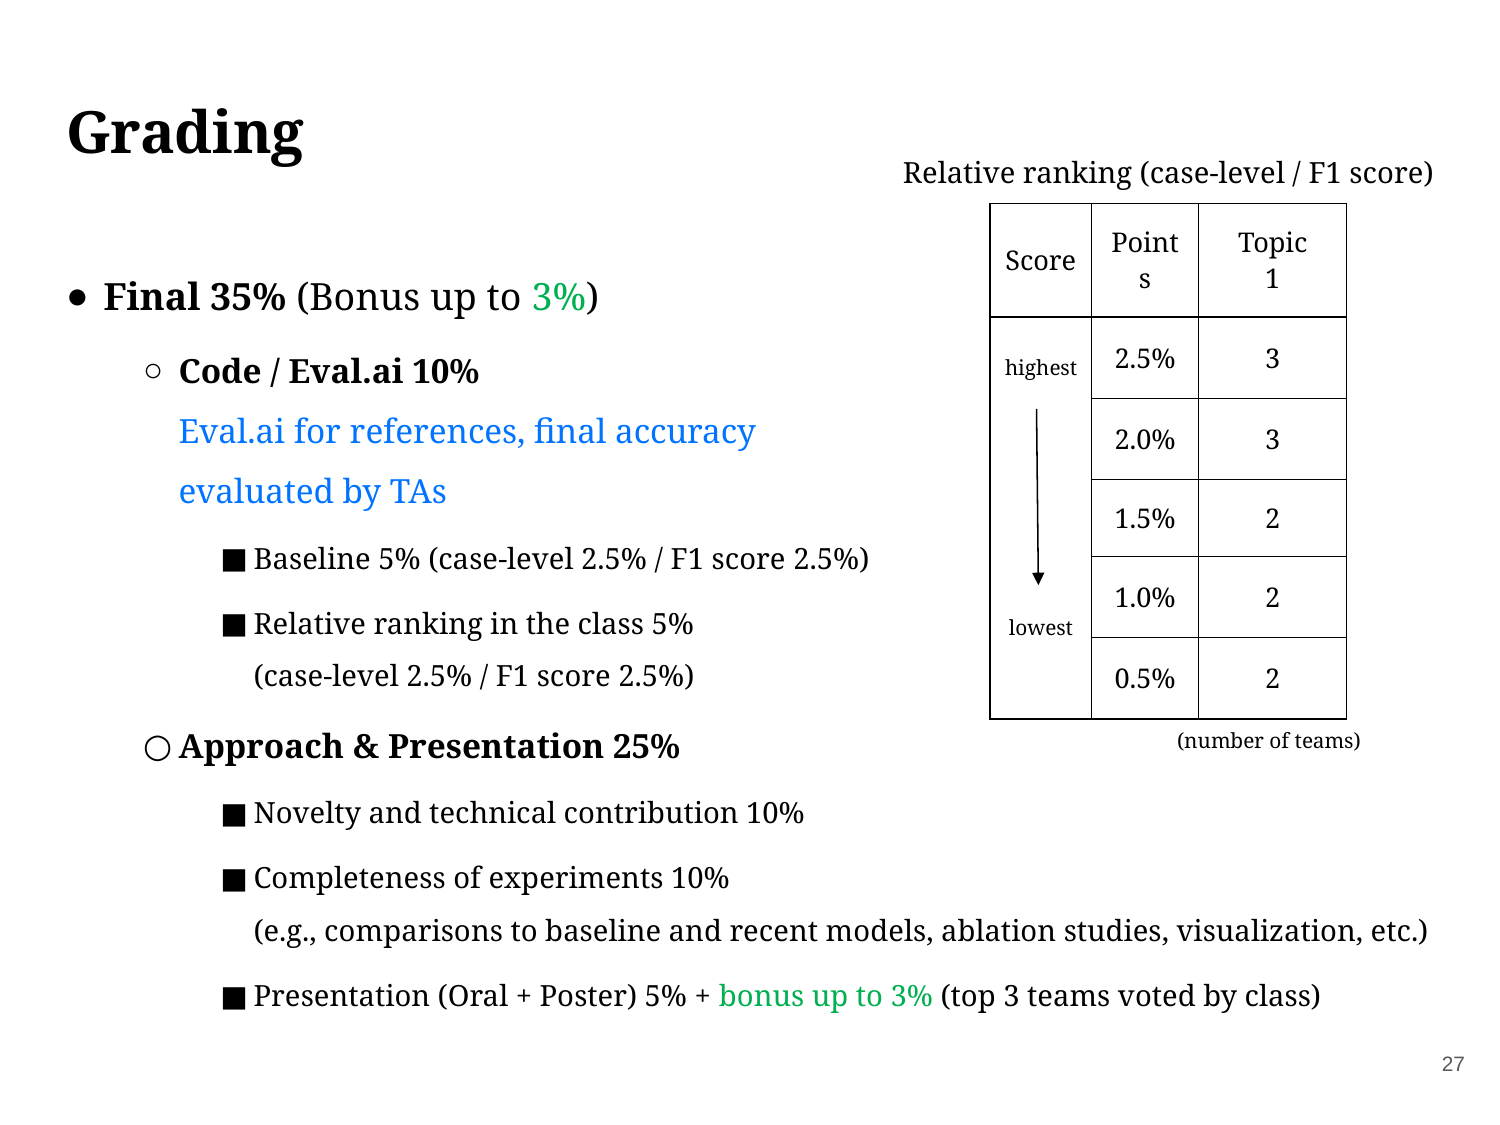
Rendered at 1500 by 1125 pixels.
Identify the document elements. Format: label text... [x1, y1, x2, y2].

table_cell [991, 397, 1091, 597]
list Final 35% (Bonus up to 3%) Code / Eval.ai 10% Eval.ai for references, final accuracy evaluated by TAs Baseline 5% (case-level 2.5% / F1 score 2.5%) Relative ranking in the class 5% (case-level 2.5% / F1 score 2.5%) Approach & Presentation 25% Novelty and technical contribution 10% Completeness of experiments 10% (e.g., comparisons to baseline and recent models, ablation studies, visualization, etc.) Presentation (Oral + Poster) 5% + bonus up to 3% (top 3 teams voted by class) [51, 235, 1449, 1064]
title Grading [51, 80, 1449, 206]
table_cell 2 [1199, 557, 1346, 637]
table_cell 2 [1199, 638, 1346, 711]
text_box highest [983, 337, 1099, 397]
table_cell 1.5% [1092, 480, 1198, 556]
text_box Relative ranking (case-level / F1 score) [857, 142, 1480, 201]
table_cell [991, 318, 1091, 337]
table_cell 0.5% [1092, 638, 1198, 711]
table_header Topic 1 [1199, 204, 1346, 316]
text_box (number of teams) [1065, 711, 1473, 770]
table_cell 2 [1199, 480, 1346, 556]
table_cell 1.0% [1092, 557, 1198, 637]
table_cell 3 [1199, 318, 1346, 398]
table_header Points [1092, 204, 1198, 316]
table_cell 2.5% [1092, 318, 1198, 398]
text_box lowest [983, 597, 1099, 657]
table_cell [991, 657, 1091, 718]
table_header Score [991, 204, 1091, 316]
table_cell 2.0% [1092, 399, 1198, 479]
table_cell 3 [1199, 399, 1346, 479]
slide_number ‹#› [1389, 1019, 1480, 1106]
